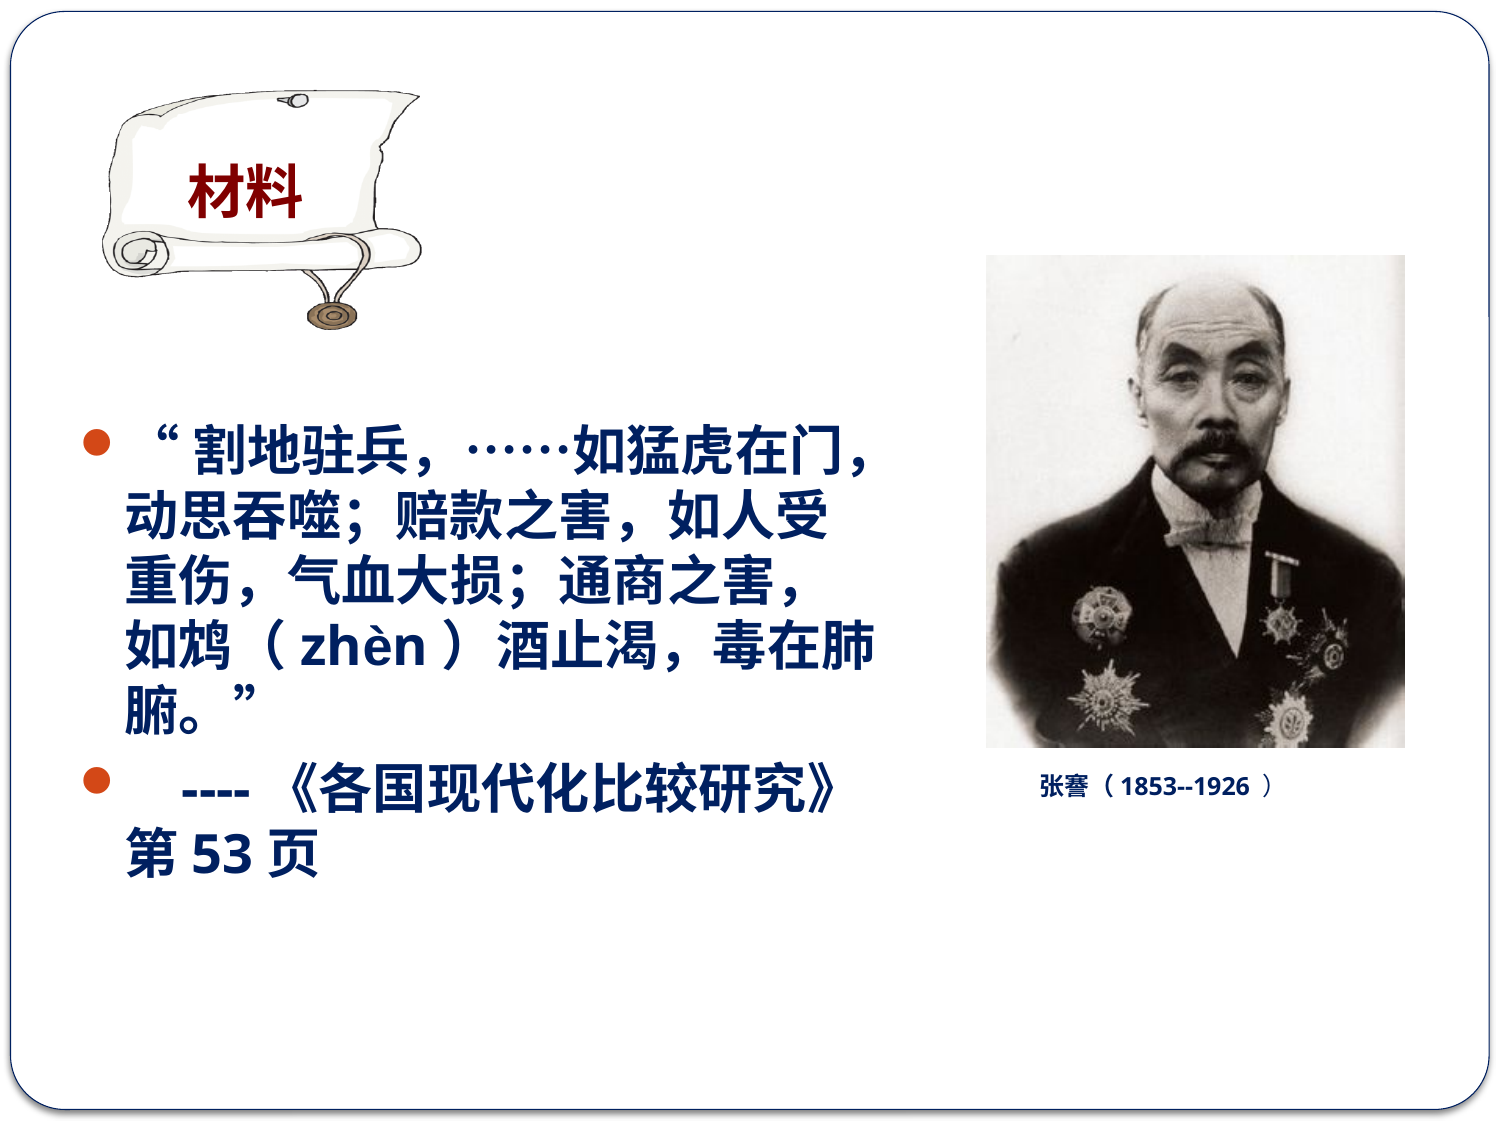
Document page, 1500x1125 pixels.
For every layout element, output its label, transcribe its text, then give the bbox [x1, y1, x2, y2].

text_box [985, 255, 1406, 809]
list “割地驻兵，……如猛虎在门，动思吞噬；赔款之害，如人受重伤，气血大损；通商之害，如鸩（zhèn）酒止渴，毒在肺腑。” ----《各国现代化比较研究》第53页 [64, 408, 895, 953]
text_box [100, 89, 422, 330]
